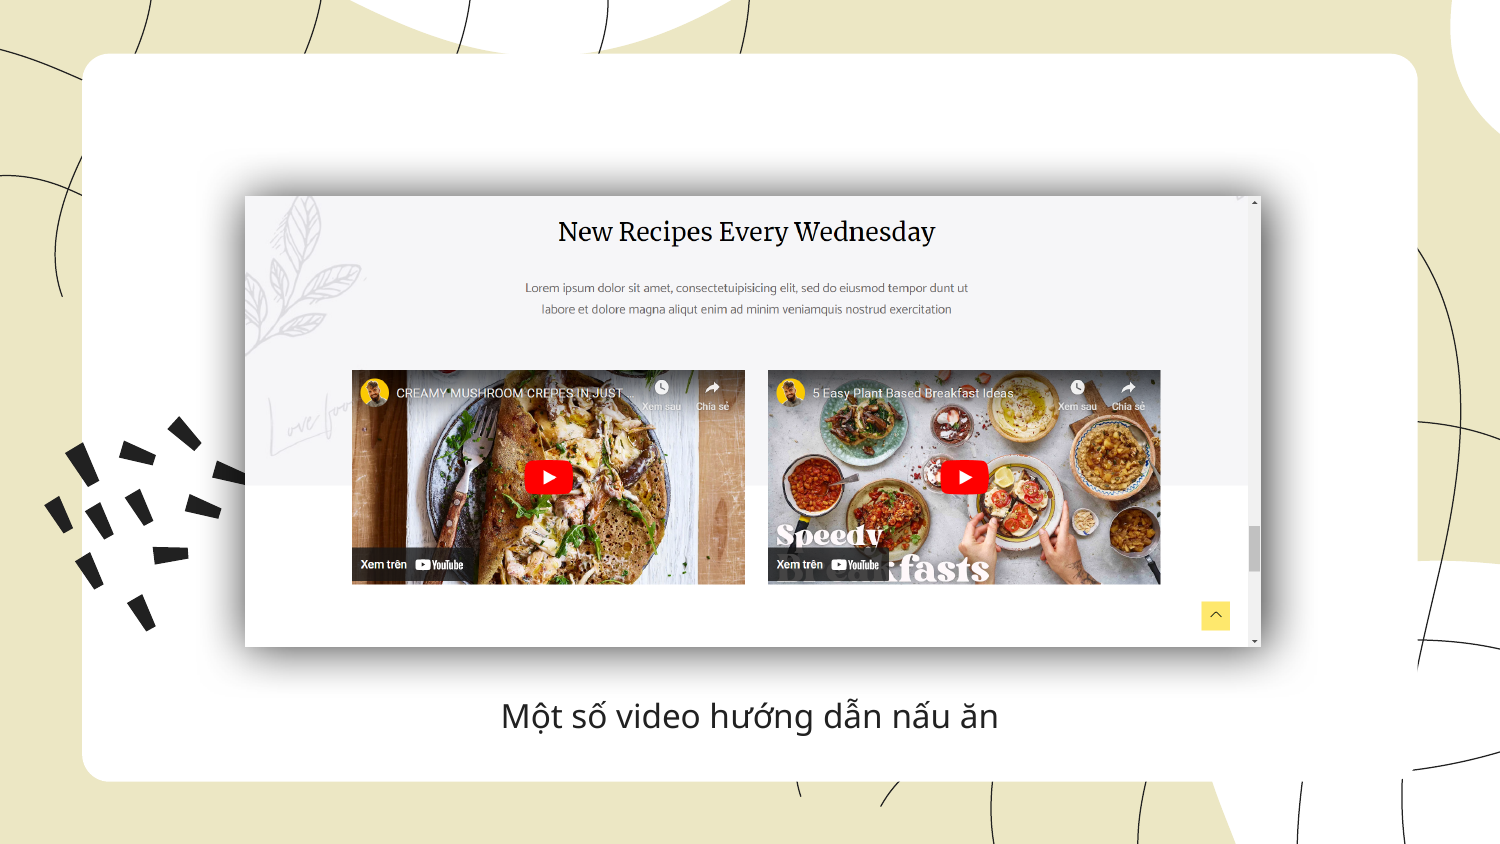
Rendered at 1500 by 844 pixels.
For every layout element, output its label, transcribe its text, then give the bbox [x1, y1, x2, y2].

text_box Một số video hướng dẫn nấu ăn [245, 682, 1255, 735]
picture [244, 196, 1261, 648]
